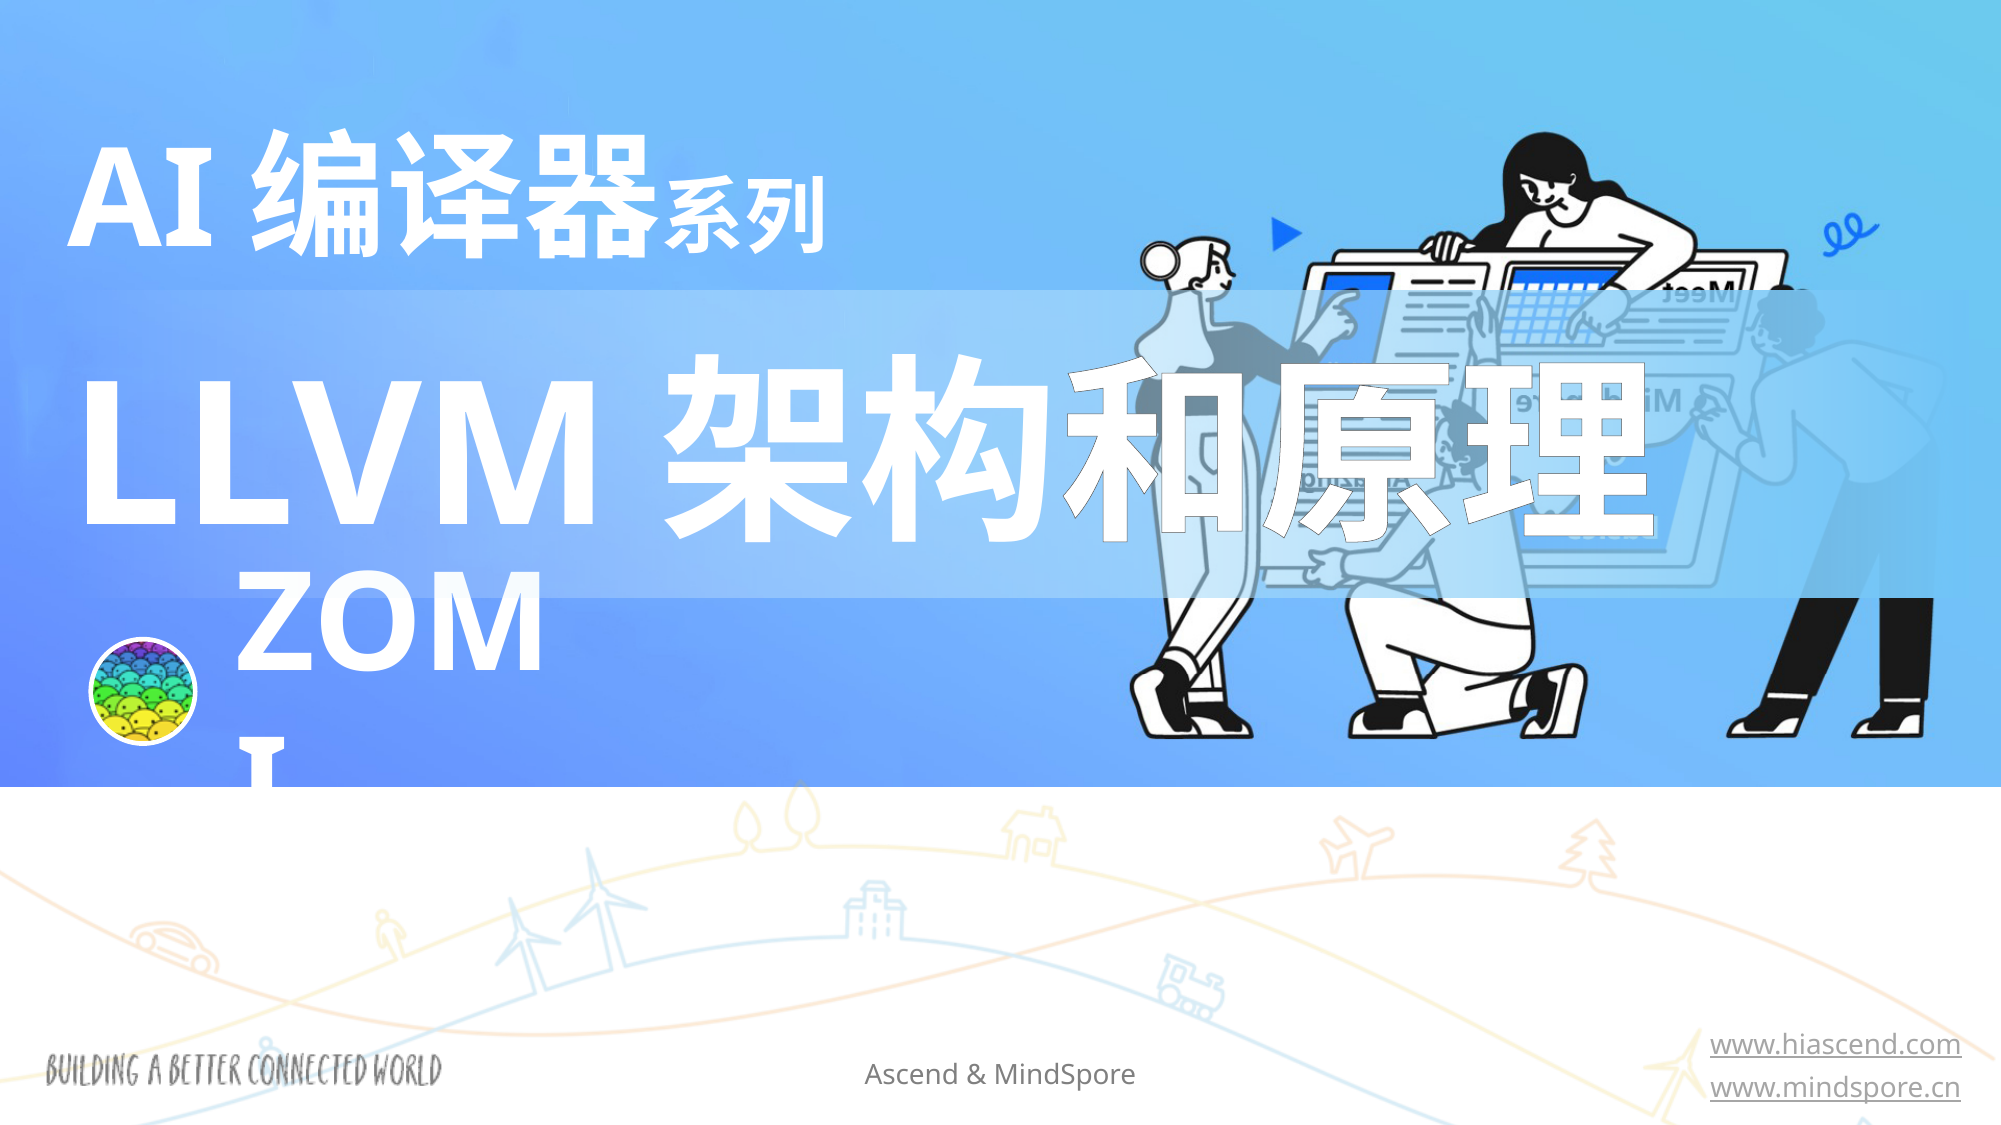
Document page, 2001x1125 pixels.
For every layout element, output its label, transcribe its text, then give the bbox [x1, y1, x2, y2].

title AI编译器系列 [52, 113, 847, 271]
picture [0, 0, 2001, 787]
text_box LLVM架构和原理 [55, 290, 1969, 598]
subtitle ZOMI [220, 639, 568, 758]
picture [23, 1032, 468, 1114]
